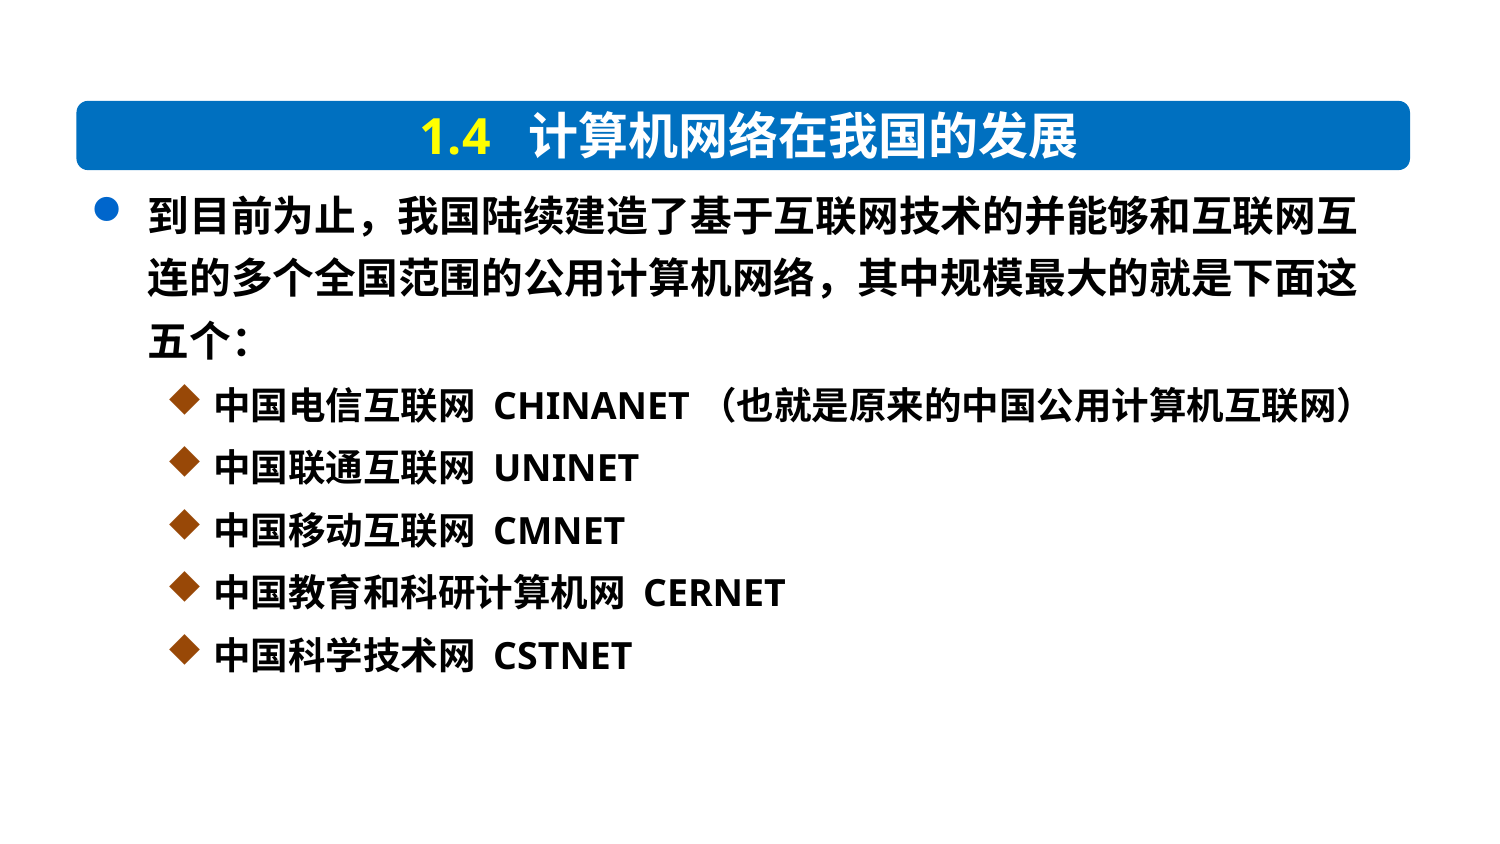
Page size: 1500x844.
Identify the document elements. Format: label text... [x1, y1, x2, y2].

list 到目前为止，我国陆续建造了基于互联网技术的并能够和互联网互连的多个全国范围的公用计算机网络，其中规模最大的就是下面这五个： 中国电信互联网 CHINANET（也就是原来的中国公用计算机互联网） 中国联通互联网 UNINET 中国移动互联网 CMNET 中国教育和科研计算机网 CERNET 中国科学技术网 CSTNET [76, 169, 1410, 713]
list 1.4 计算机网络在我国的发展 [204, 107, 1293, 163]
